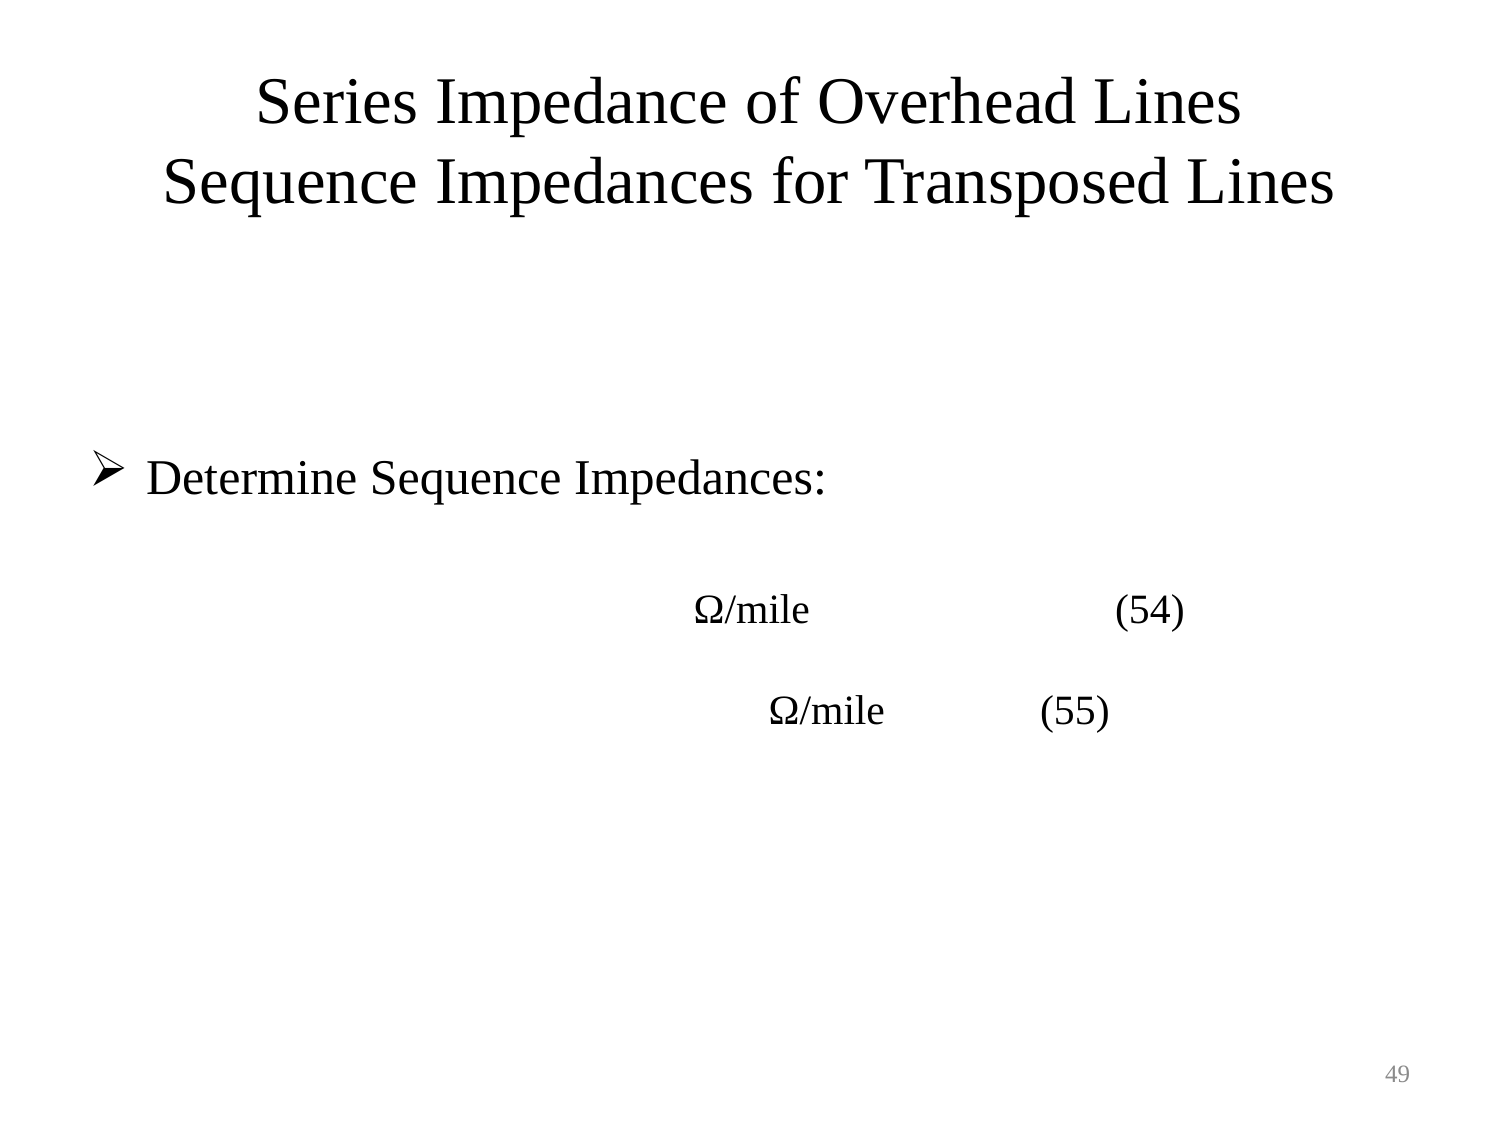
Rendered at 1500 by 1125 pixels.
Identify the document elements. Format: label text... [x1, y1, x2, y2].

text_box Series Impedance of Overhead Lines Sequence Impedances for Transposed Lines [0, 49, 1500, 225]
text_box Determine Sequence Impedances: [74, 437, 900, 573]
slide_number 49 [1074, 1042, 1425, 1103]
